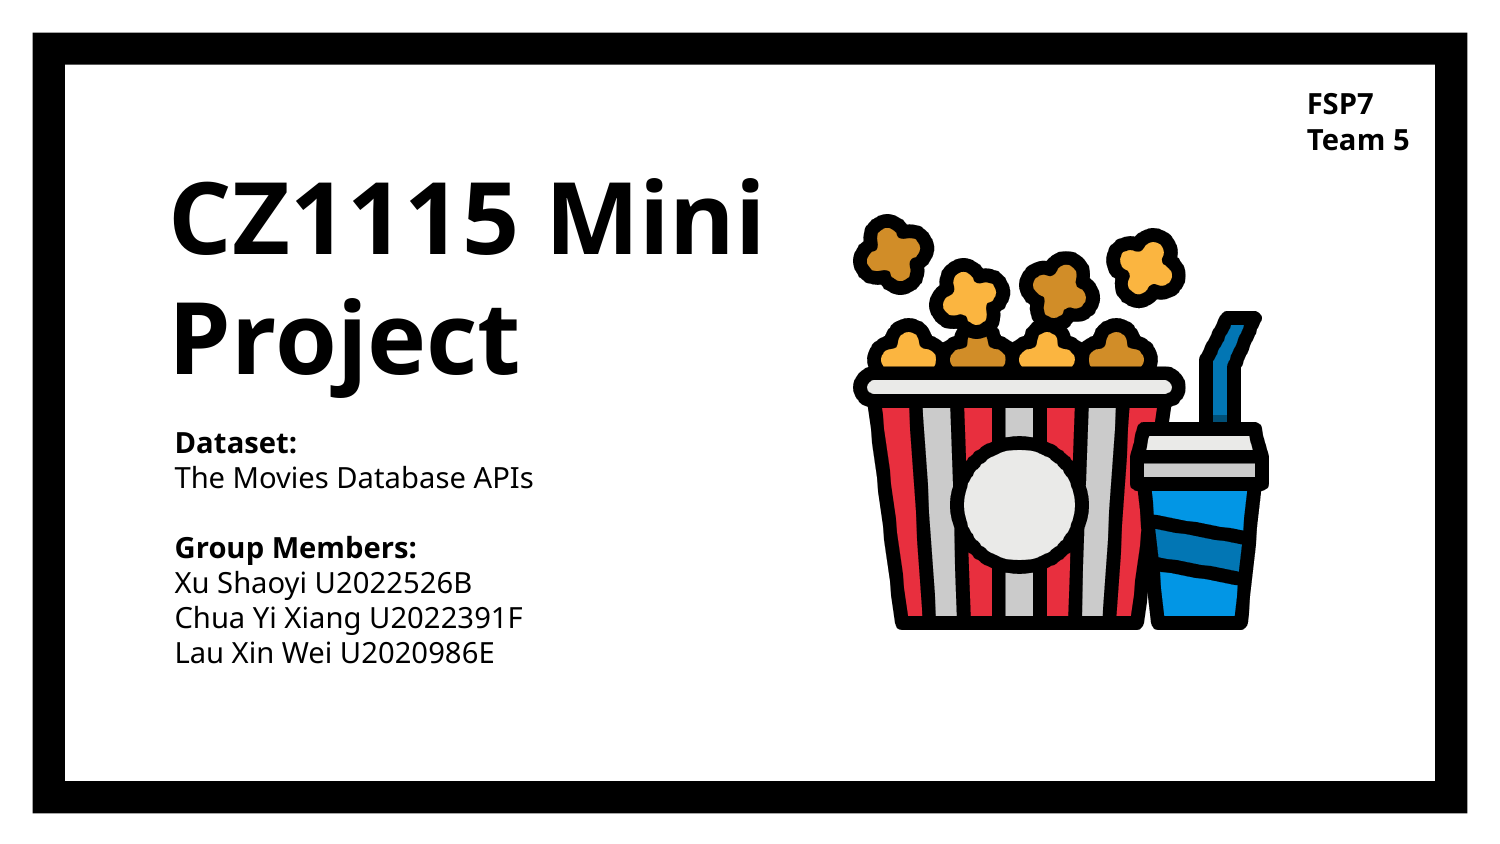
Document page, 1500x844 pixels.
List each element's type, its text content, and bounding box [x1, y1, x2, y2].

picture [839, 200, 1282, 643]
text_box Dataset: The Movies Database APIs Group Members: Xu Shaoyi U2022526B Chua Yi Xiang U2022391F Lau Xin Wei U2020986E [159, 409, 670, 684]
text_box FSP7 Team 5 [1292, 78, 1444, 164]
title CZ1115 Mini Project [153, 155, 960, 410]
